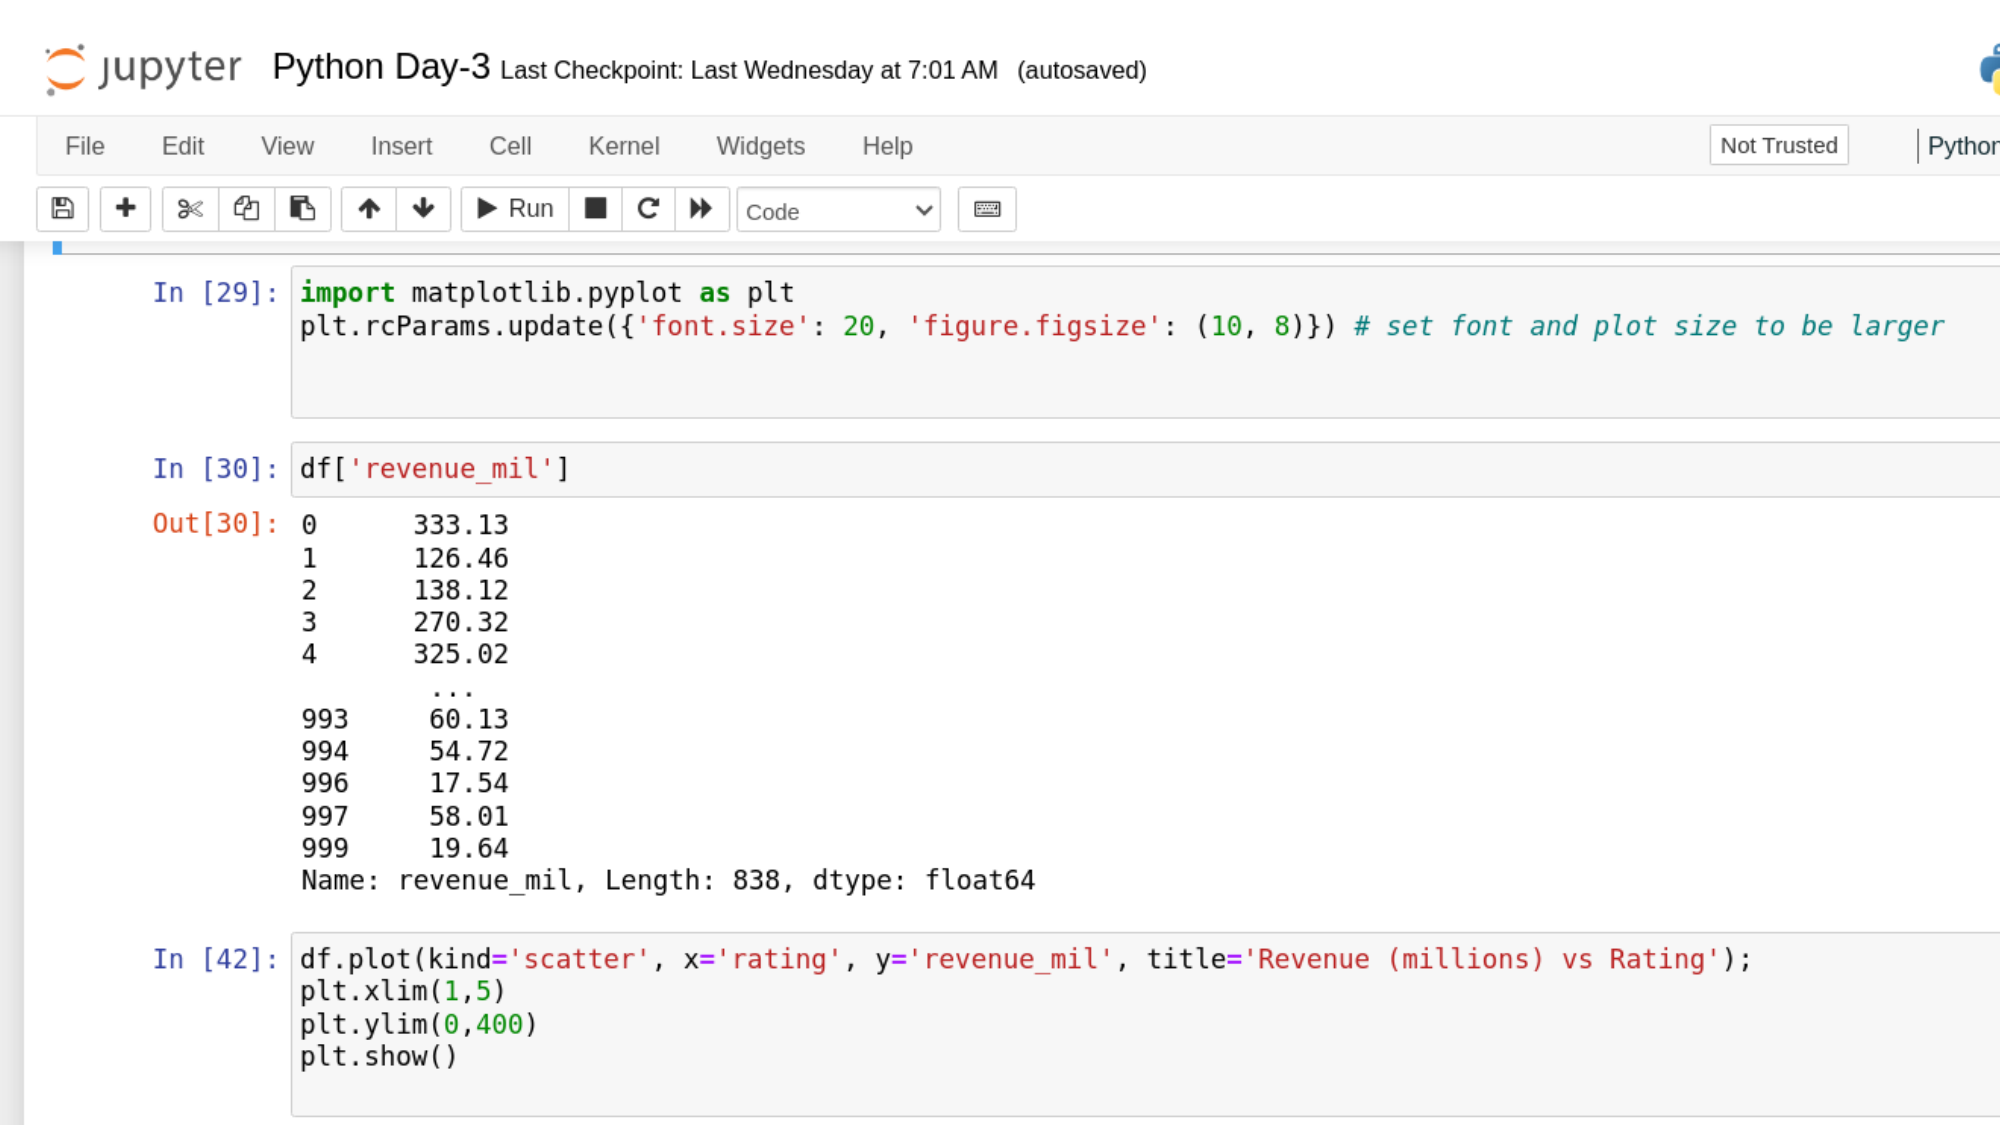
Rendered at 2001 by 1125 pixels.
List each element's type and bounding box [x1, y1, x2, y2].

list [0, 0, 2000, 1125]
